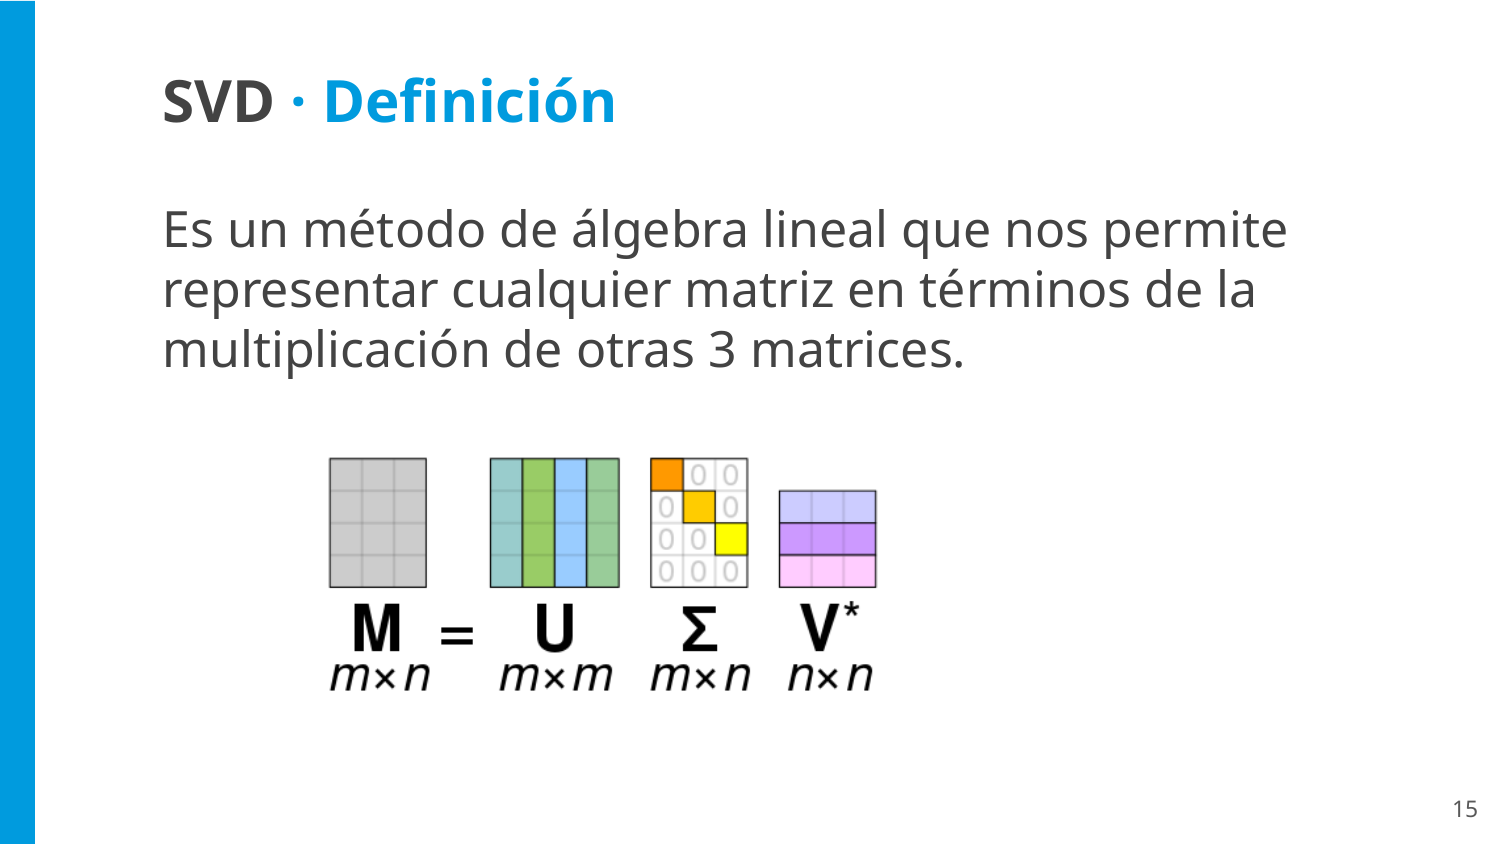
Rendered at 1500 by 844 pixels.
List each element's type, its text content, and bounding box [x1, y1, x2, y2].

picture [313, 446, 893, 707]
slide_number ‹#› [1403, 779, 1494, 844]
text_box Es un método de álgebra lineal que nos permite representar cualquier matriz en términos de la multiplicación de otras 3 matrices. [147, 190, 1350, 310]
text_box SVD · Definición [147, 49, 1350, 146]
